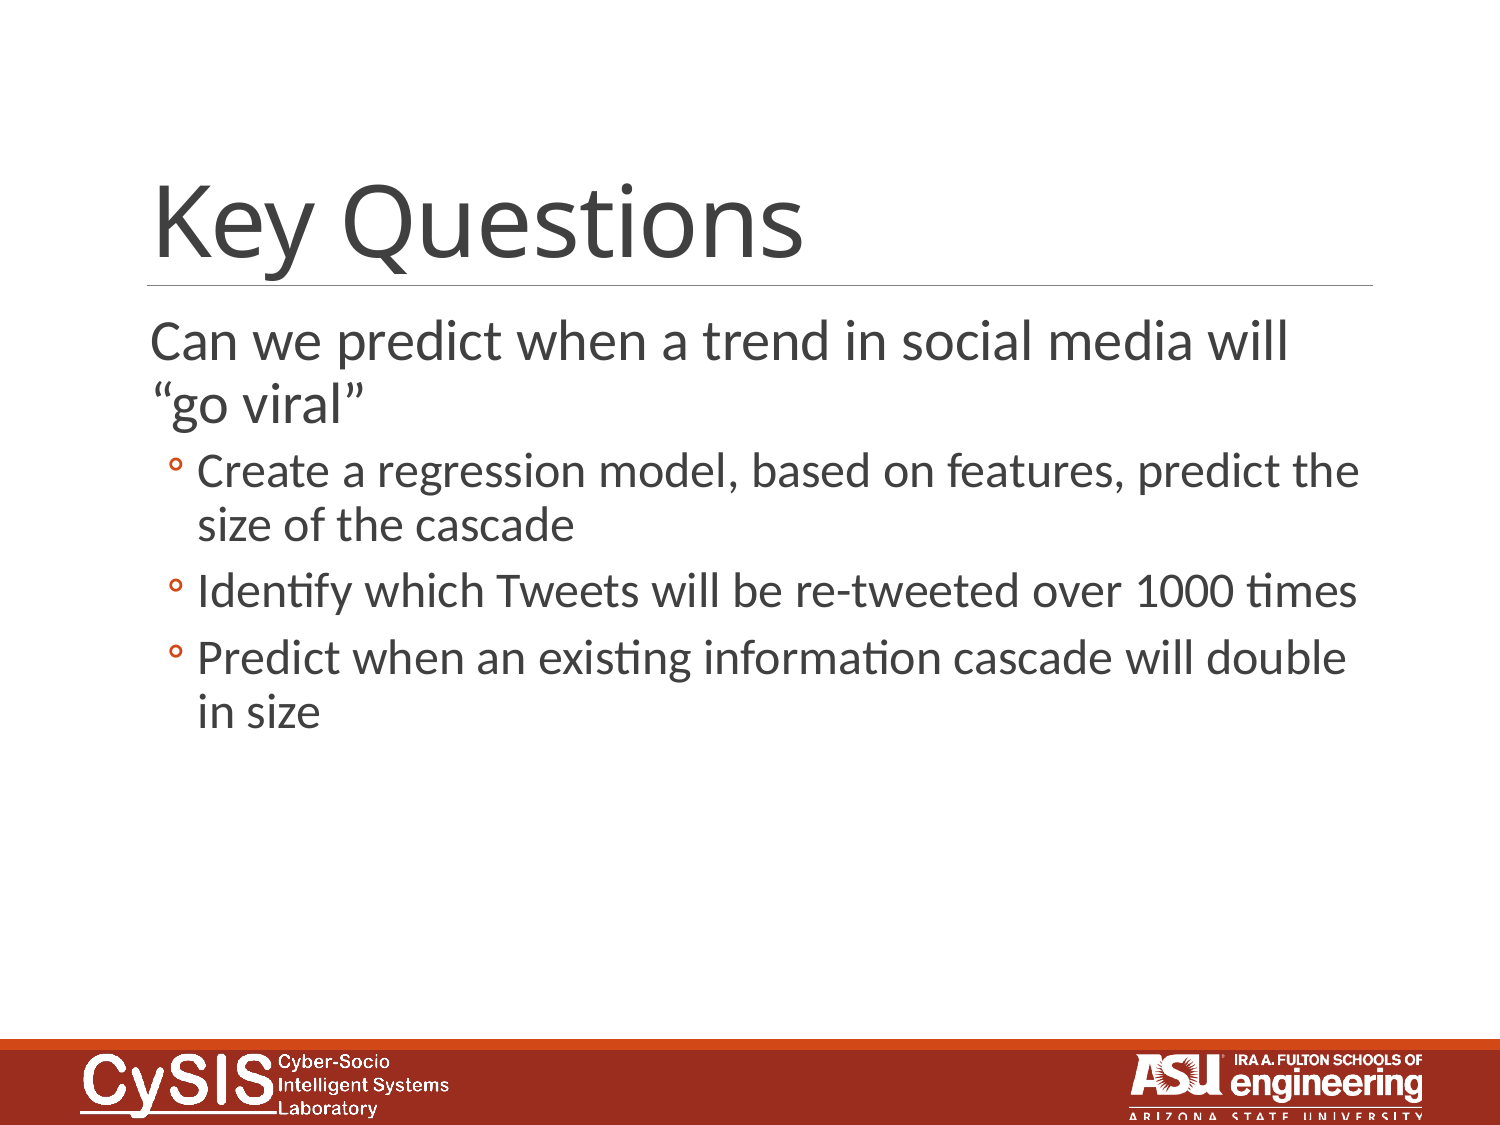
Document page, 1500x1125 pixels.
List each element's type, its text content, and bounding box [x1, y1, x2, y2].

title Key Questions [135, 47, 1373, 285]
list Can we predict when a trend in social media will “go viral” Create a regression model, based on features, predict the size of the cascade Identify which Tweets will be re-tweeted over 1000 times Predict when an existing information cascade will double in size [135, 302, 1373, 963]
picture [60, 1027, 464, 1125]
